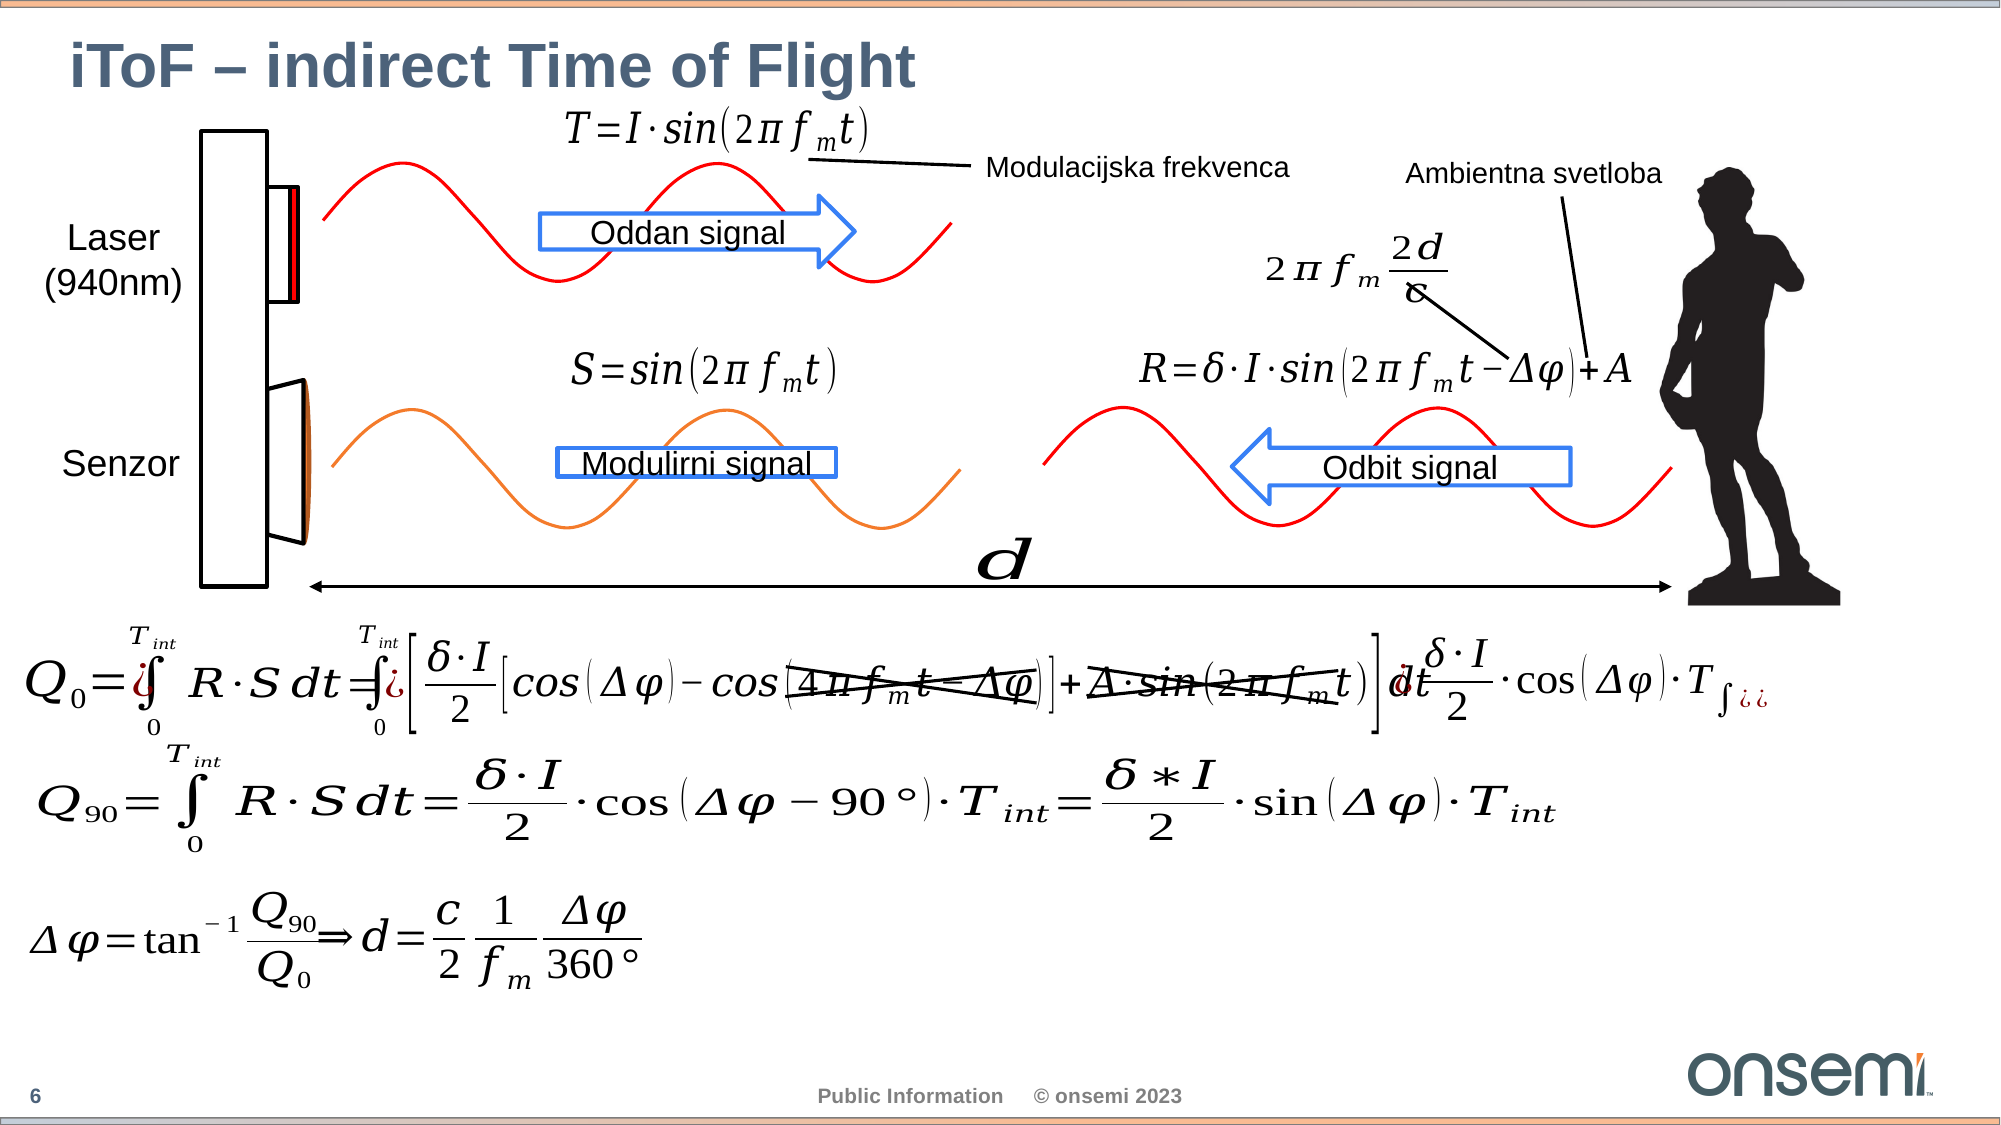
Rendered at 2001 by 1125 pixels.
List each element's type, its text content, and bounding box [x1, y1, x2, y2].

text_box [200, 131, 310, 587]
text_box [1561, 196, 1588, 358]
title iToF – indirect Time of Flight [54, 24, 1946, 109]
text_box Senzor [35, 431, 195, 492]
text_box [784, 669, 1037, 697]
text_box Laser (940nm) [28, 205, 195, 311]
text_box Ambientna svetloba [1390, 146, 1733, 197]
picture [1646, 164, 1848, 609]
text_box Modulacijska frekvenca [970, 140, 1314, 191]
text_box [808, 159, 972, 167]
picture [1688, 1053, 1933, 1096]
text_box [1086, 670, 1339, 698]
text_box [331, 409, 961, 529]
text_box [322, 162, 952, 283]
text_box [1043, 407, 1672, 527]
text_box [1406, 282, 1509, 360]
